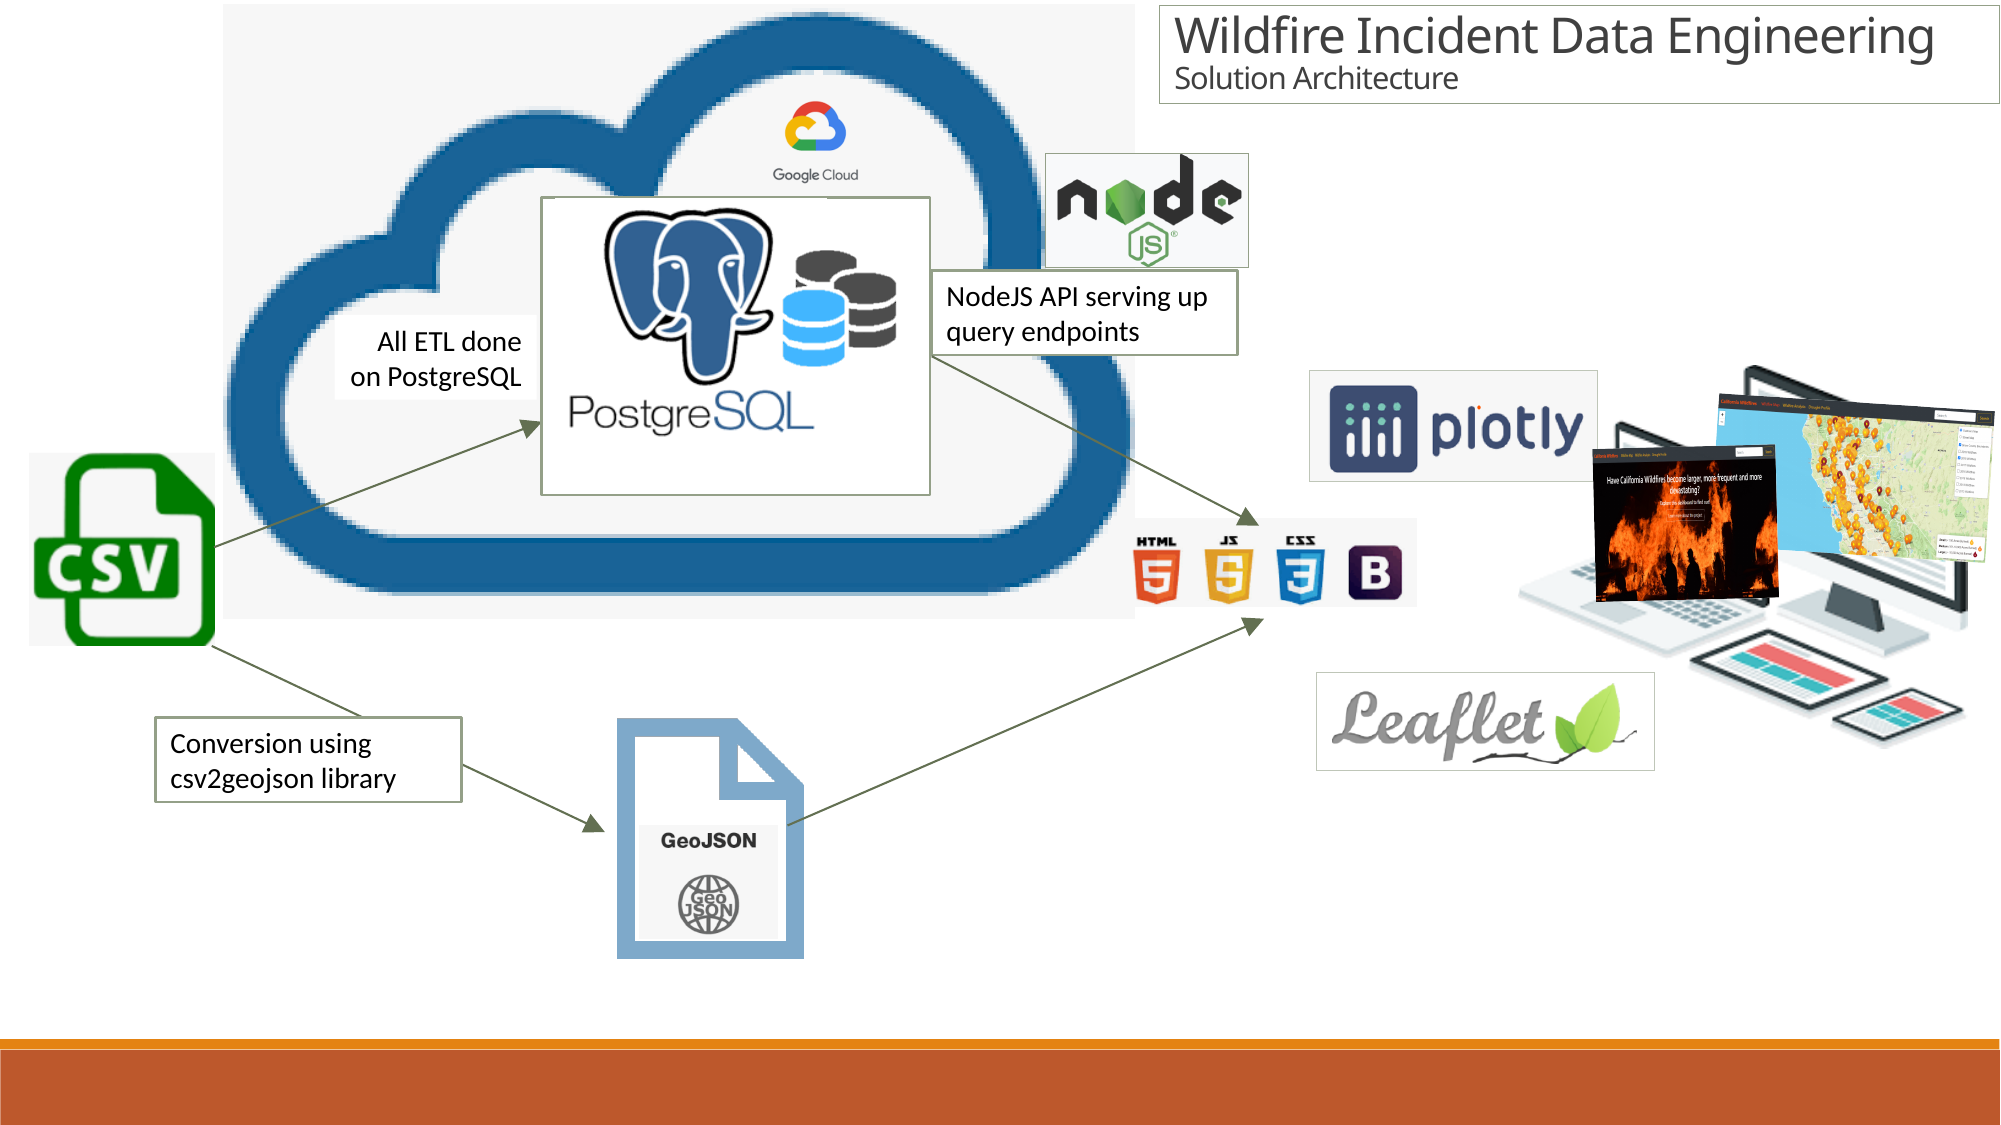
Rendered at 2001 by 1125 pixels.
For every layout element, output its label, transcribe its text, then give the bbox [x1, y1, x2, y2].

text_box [931, 355, 1260, 527]
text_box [564, 693, 855, 984]
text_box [554, 197, 993, 440]
picture [1308, 364, 1994, 772]
text_box Conversion using csv2geojson library [154, 716, 208, 803]
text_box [213, 421, 543, 548]
title Wildfire Incident Data Engineering Solution Architecture [1159, 5, 2000, 104]
picture [222, 4, 1418, 620]
text_box NodeJS API serving up query endpoints [1144, 277, 1239, 352]
picture [28, 447, 215, 647]
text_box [211, 645, 606, 833]
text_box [786, 618, 1265, 826]
